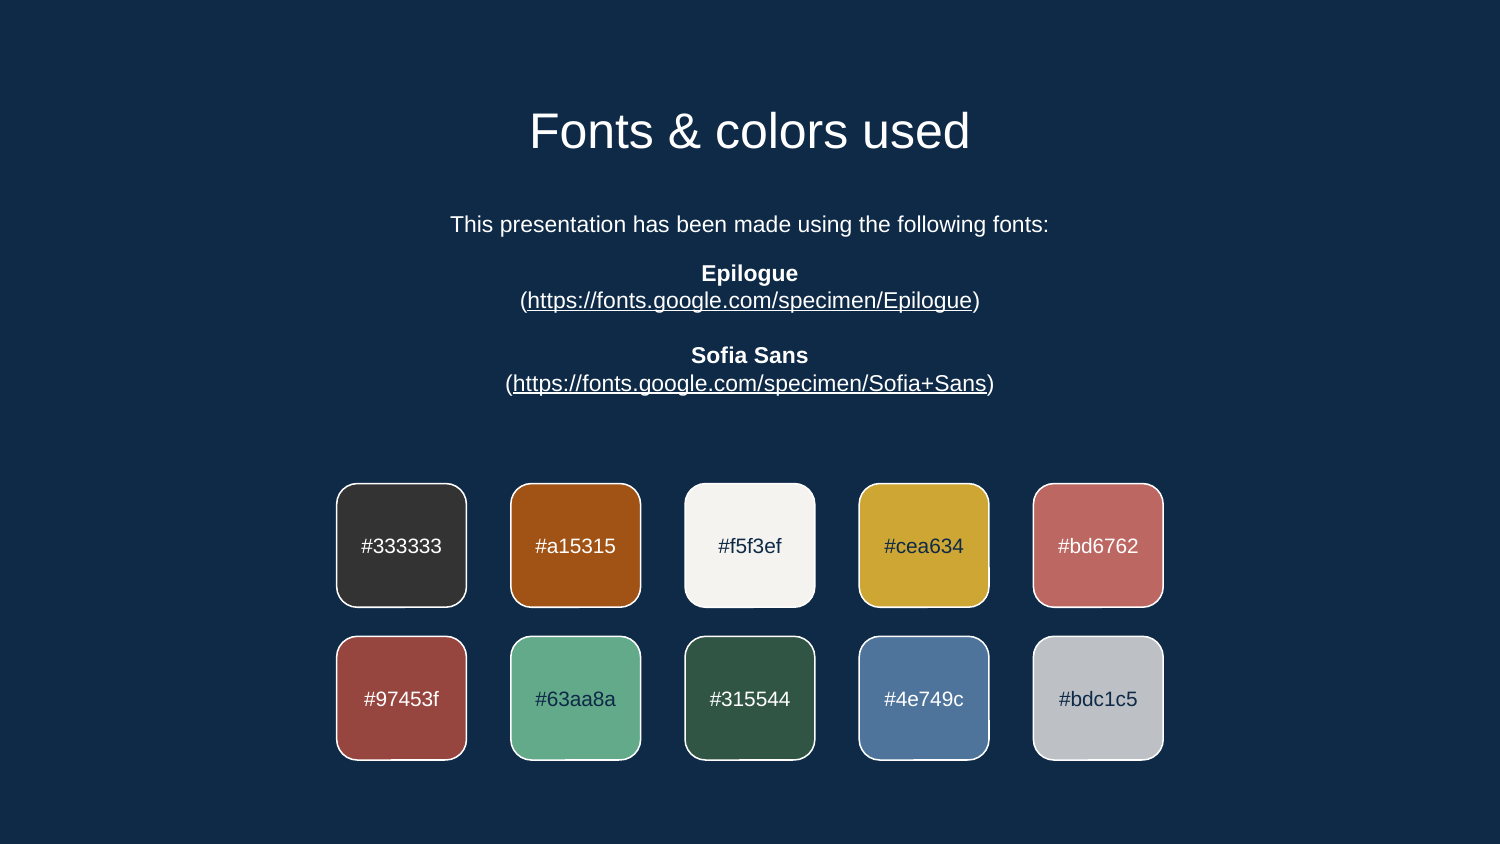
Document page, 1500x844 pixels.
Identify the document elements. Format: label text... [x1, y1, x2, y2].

text_box [685, 636, 815, 662]
text_box [510, 582, 641, 608]
text_box [685, 483, 815, 509]
text_box [1033, 582, 1164, 608]
title Fonts & colors used [117, 83, 1383, 163]
text_box #f5f3ef [685, 509, 815, 582]
text_box [1033, 636, 1164, 662]
text_box #63aa8a [510, 662, 641, 735]
text_box #bdc1c5 [1033, 662, 1164, 735]
text_box [685, 735, 815, 761]
text_box #a15315 [510, 509, 641, 582]
text_box [510, 483, 641, 509]
text_box [510, 735, 641, 761]
text_box #97453f [336, 662, 467, 735]
text_box [859, 483, 989, 509]
text_box [510, 636, 641, 662]
text_box [336, 582, 467, 608]
text_box #bd6762 [1033, 509, 1164, 582]
text_box [1033, 483, 1164, 509]
text_box [859, 735, 989, 761]
text_box #cea634 [859, 509, 989, 582]
text_box #333333 [336, 509, 467, 582]
text_box This presentation has been made using the following fonts: Epilogue (https://fonts.google.com/specimen/Epilogue) Sofia Sans (https://fonts.google.com/specimen/Sofia+Sans) [117, 194, 1383, 429]
text_box [859, 582, 989, 608]
text_box [336, 735, 467, 761]
text_box [859, 636, 989, 662]
text_box #4e749c [859, 662, 989, 735]
text_box [336, 483, 467, 509]
text_box [1033, 735, 1164, 761]
text_box [336, 636, 467, 662]
text_box #315544 [685, 662, 815, 735]
text_box [685, 582, 815, 608]
